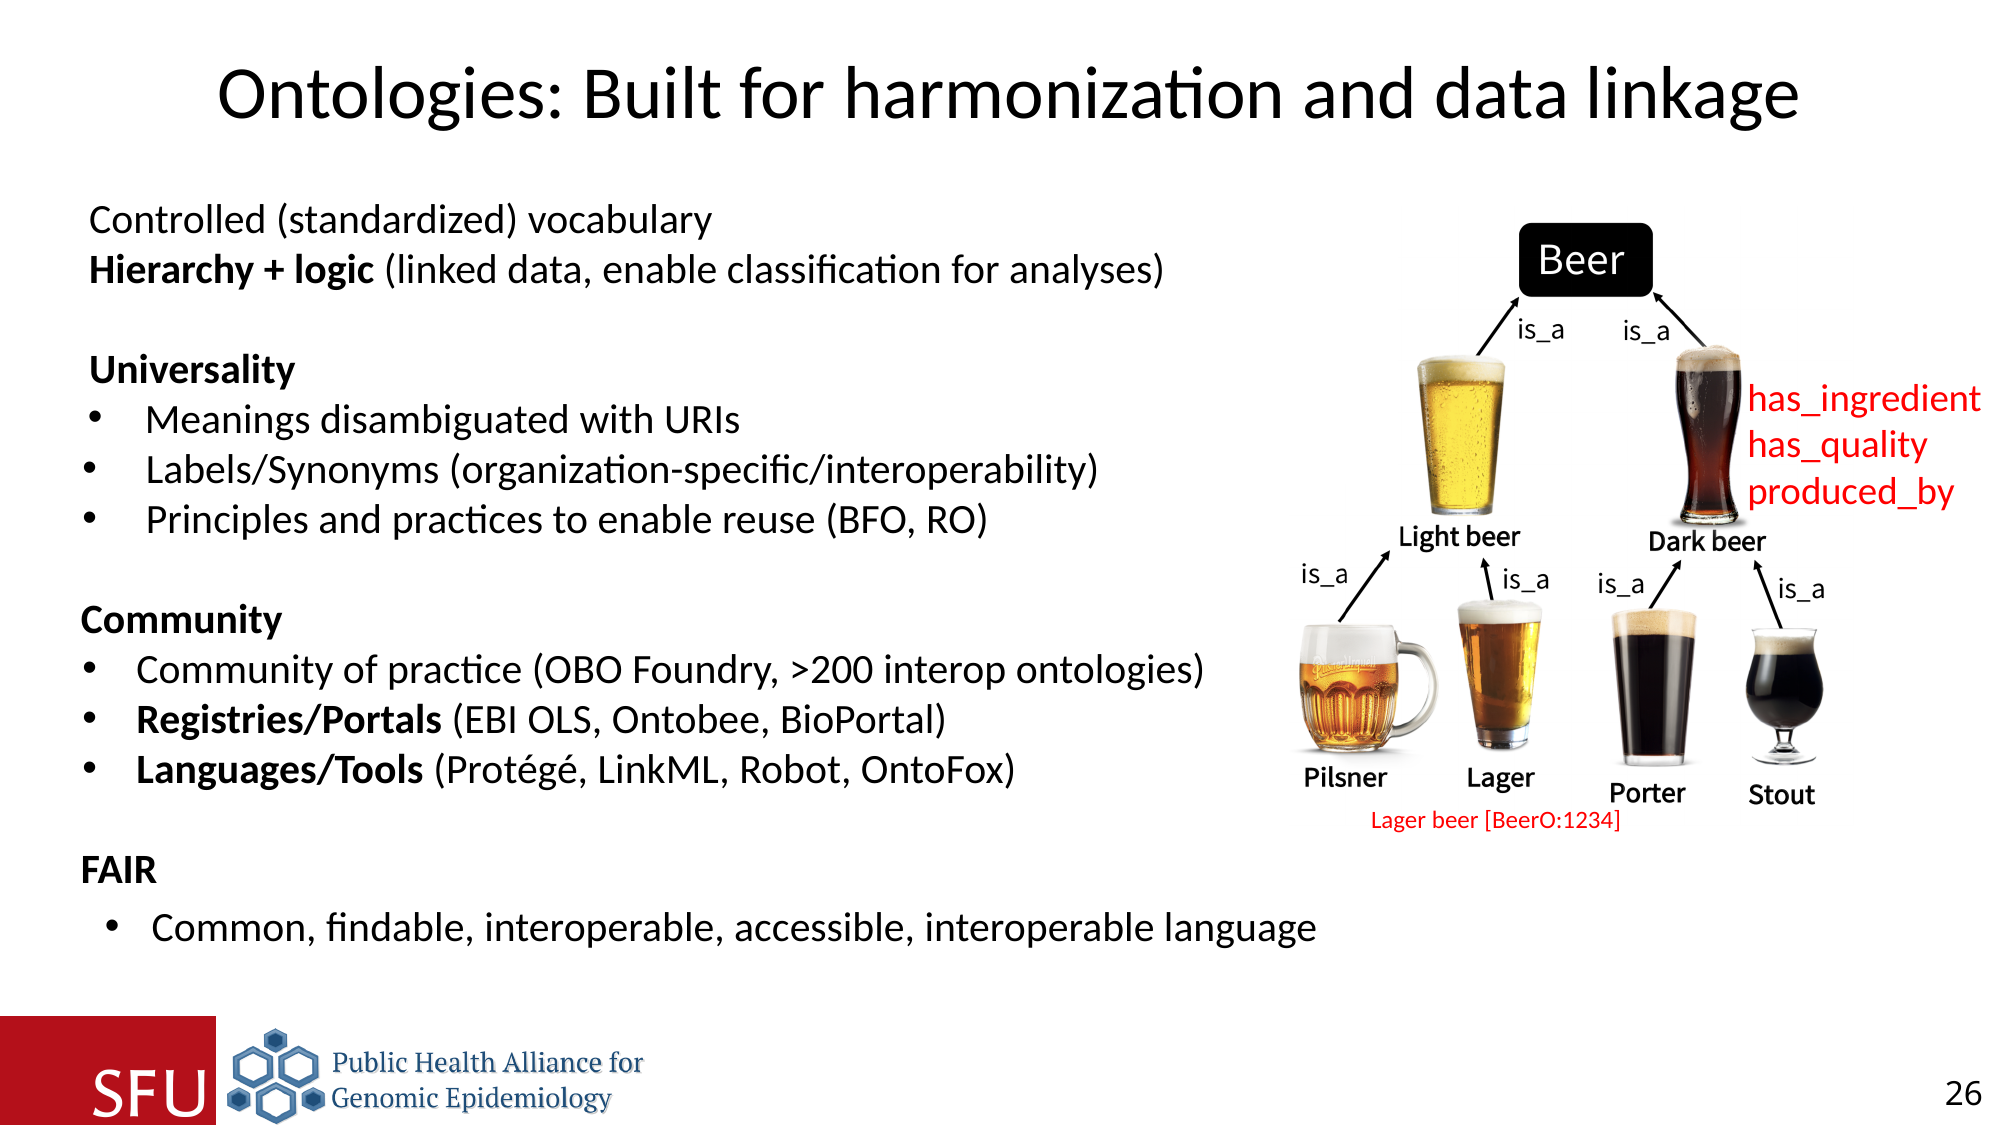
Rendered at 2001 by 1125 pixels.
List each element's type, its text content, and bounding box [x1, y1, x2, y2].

text_box Ontologies: Built for harmonization and data linkage [202, 35, 1859, 162]
slide_number 26 [1912, 1065, 1998, 1125]
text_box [1246, 202, 2000, 842]
text_box Common, findable, interoperable, accessible, interoperable language [90, 892, 1333, 958]
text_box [0, 1016, 646, 1125]
text_box Controlled (standardized) vocabulary Hierarchy + logic (linked data, enable classification for analyses) Universality Meanings disambiguated with URIs Labels/Synonyms (organization-specific/interoperability) Principles and practices to enable reuse (BFO, RO) Community Community of practice (OBO Foundry, >200 interop ontologies) Registries/Portals (EBI OLS, Ontobee, BioPortal) Languages/Tools (Protégé, LinkML, Robot, OntoFox) FAIR [60, 171, 1665, 359]
